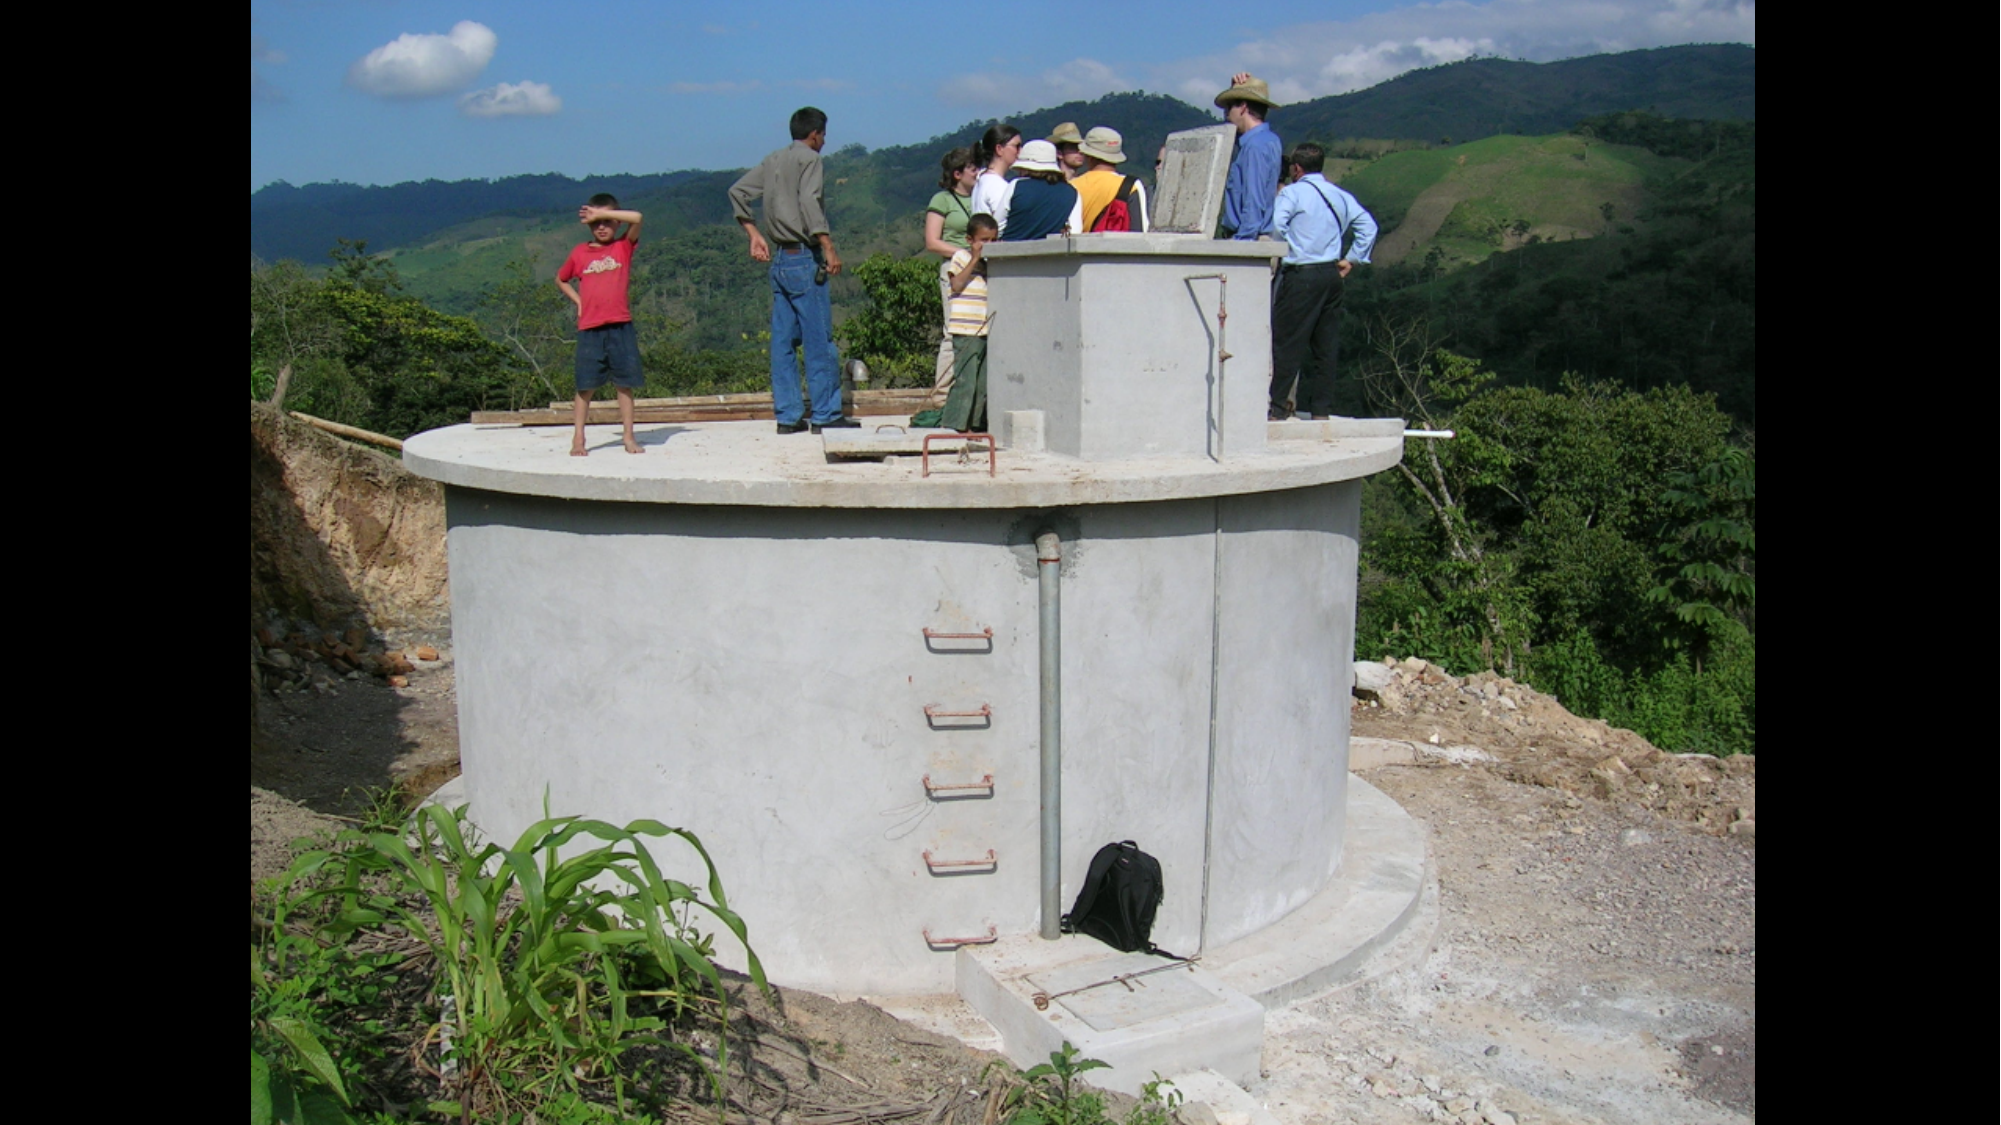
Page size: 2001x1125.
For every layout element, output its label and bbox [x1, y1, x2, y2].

picture [251, 0, 1755, 1125]
